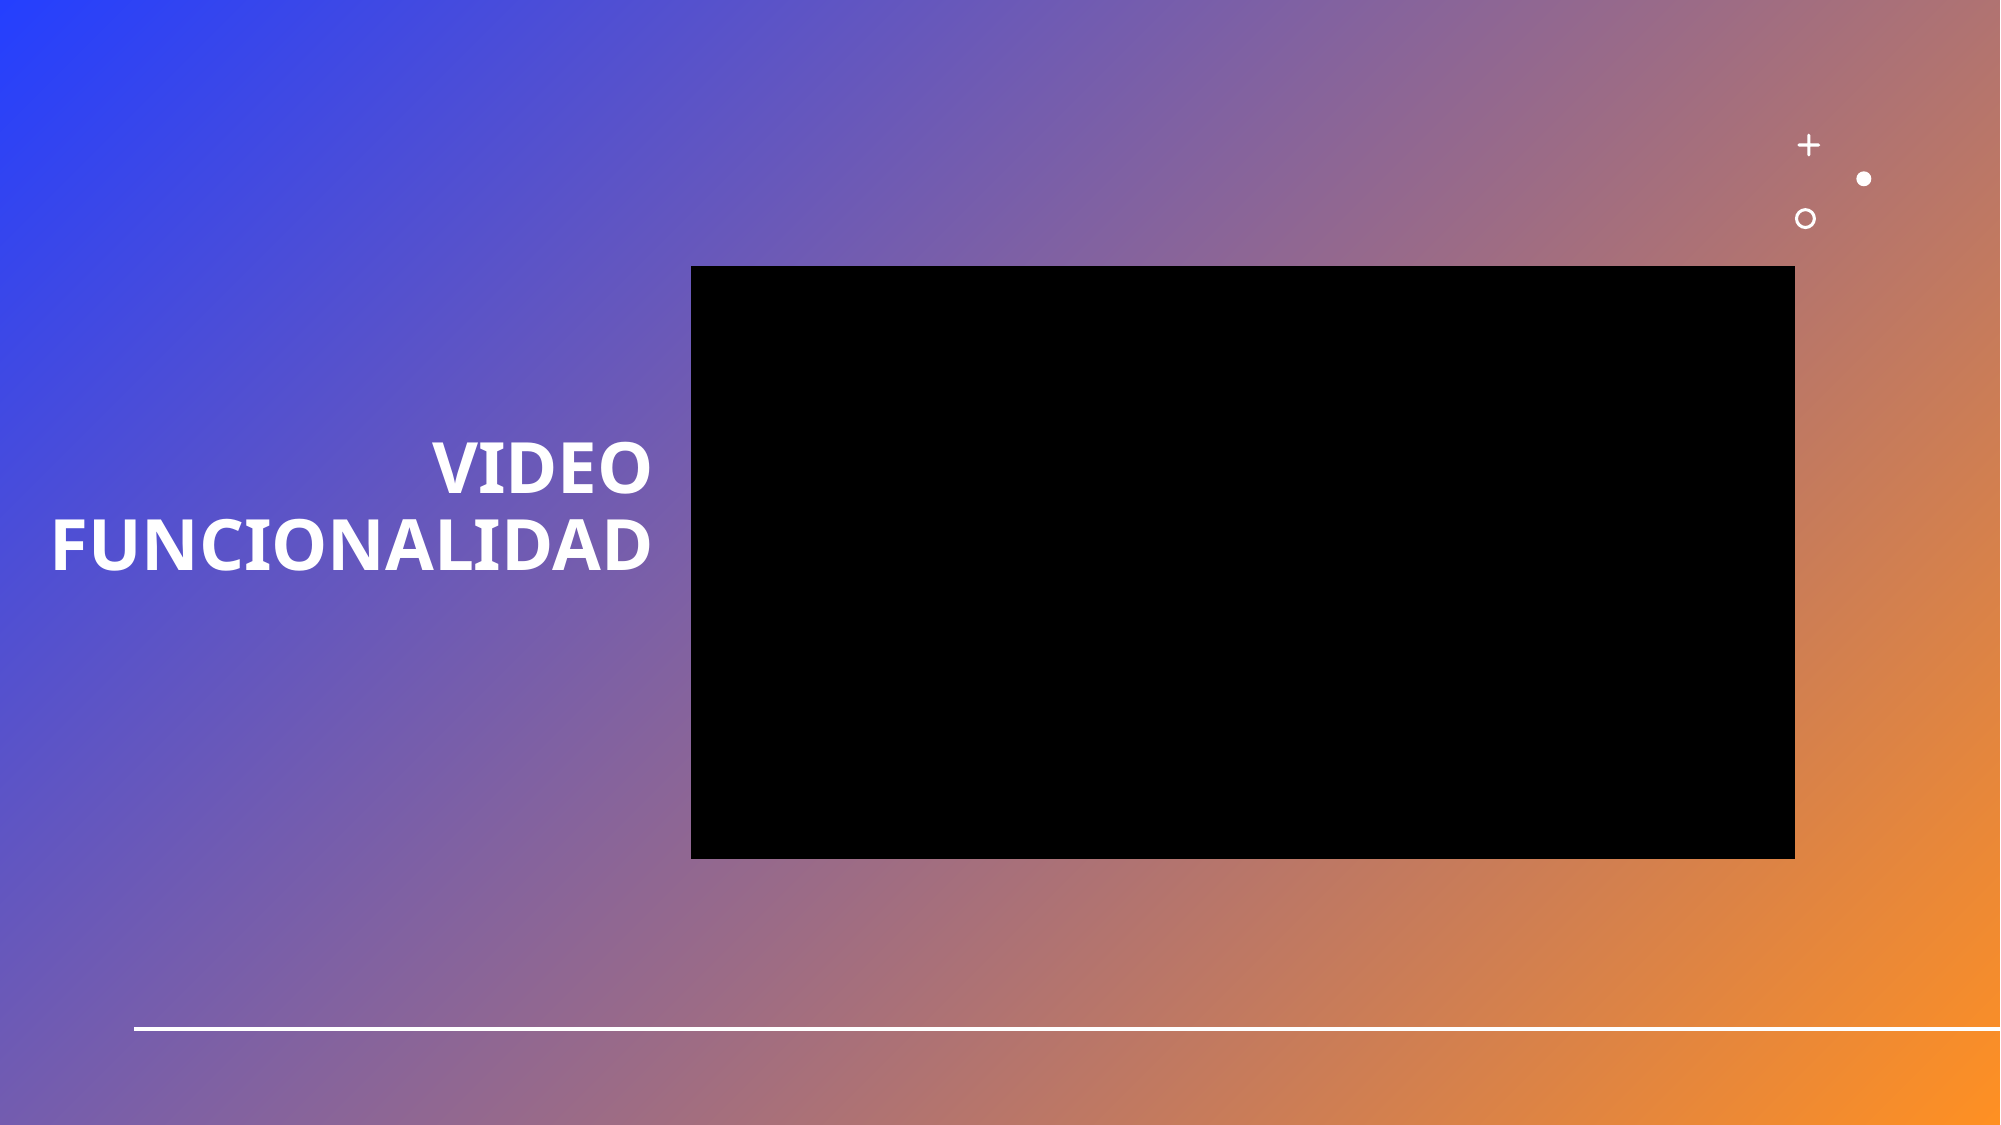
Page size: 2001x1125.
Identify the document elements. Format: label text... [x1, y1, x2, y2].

text_box [1797, 133, 1821, 157]
text_box [1856, 171, 1872, 187]
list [690, 265, 1795, 860]
title VIDEO FUNCIONALIDAD [0, 0, 669, 593]
text_box [1794, 208, 1816, 230]
text_box [0, 0, 2000, 1125]
